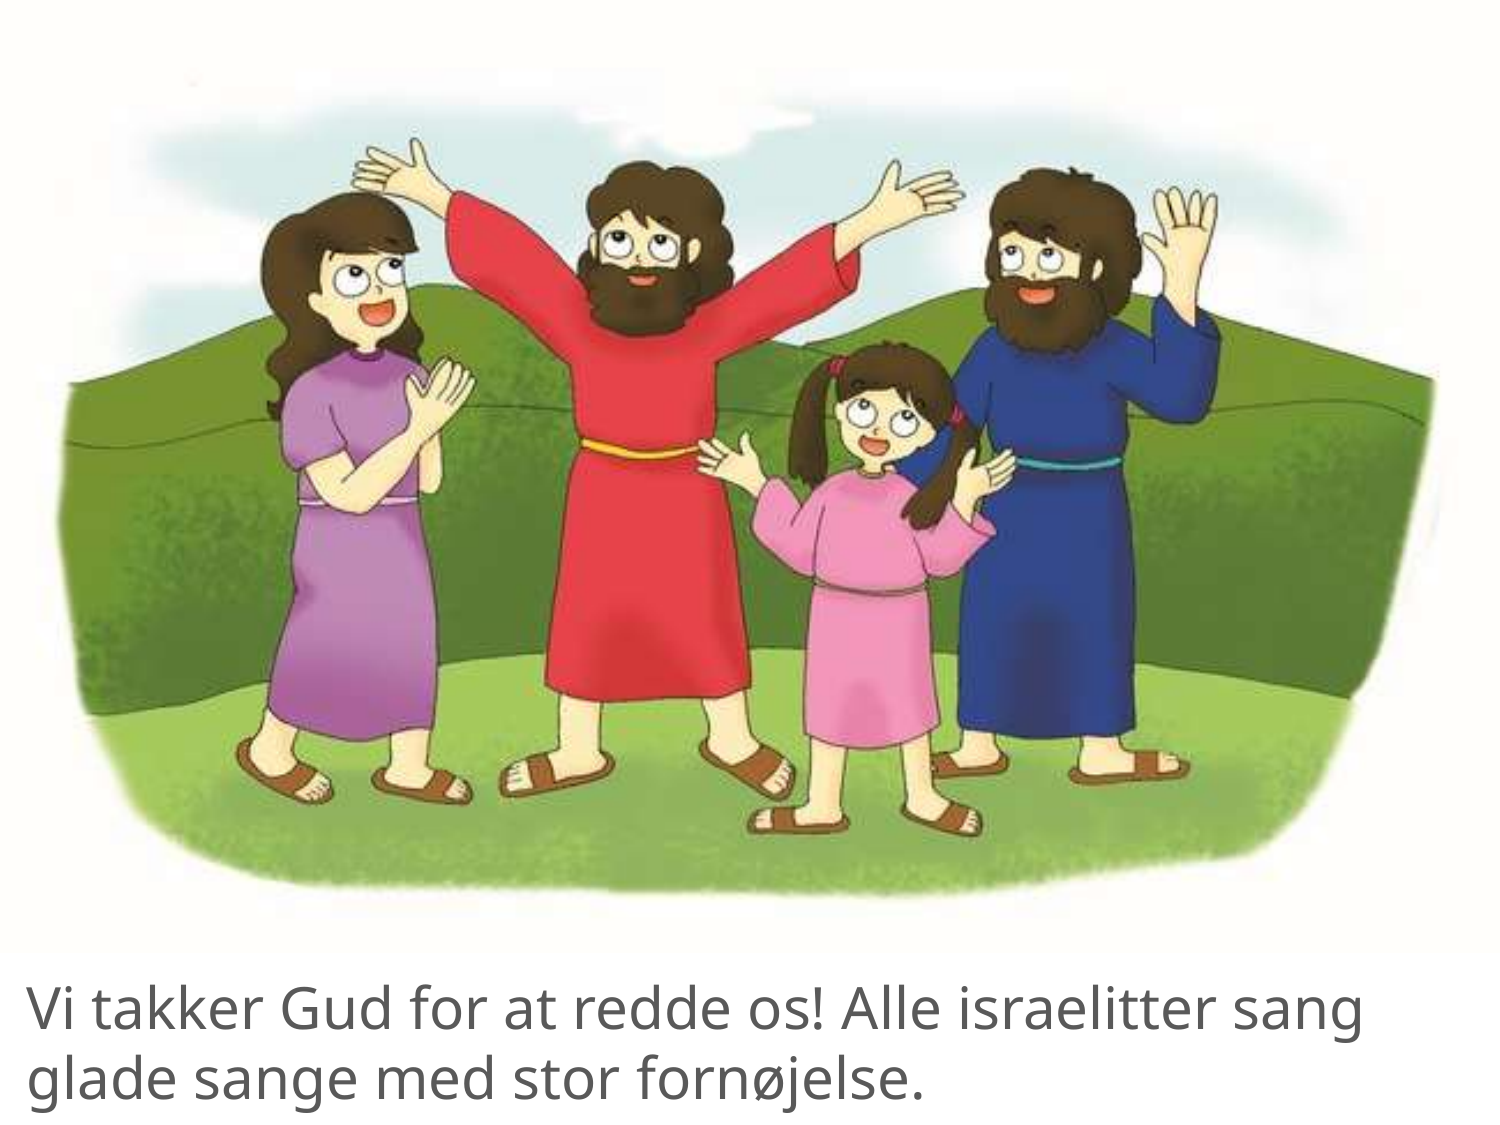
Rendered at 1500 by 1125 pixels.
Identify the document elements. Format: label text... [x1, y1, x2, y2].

picture [0, 0, 1500, 953]
text_box Vi takker Gud for at redde os! Alle israelitter sang glade sange med stor fornøjelse. [11, 964, 1498, 1119]
